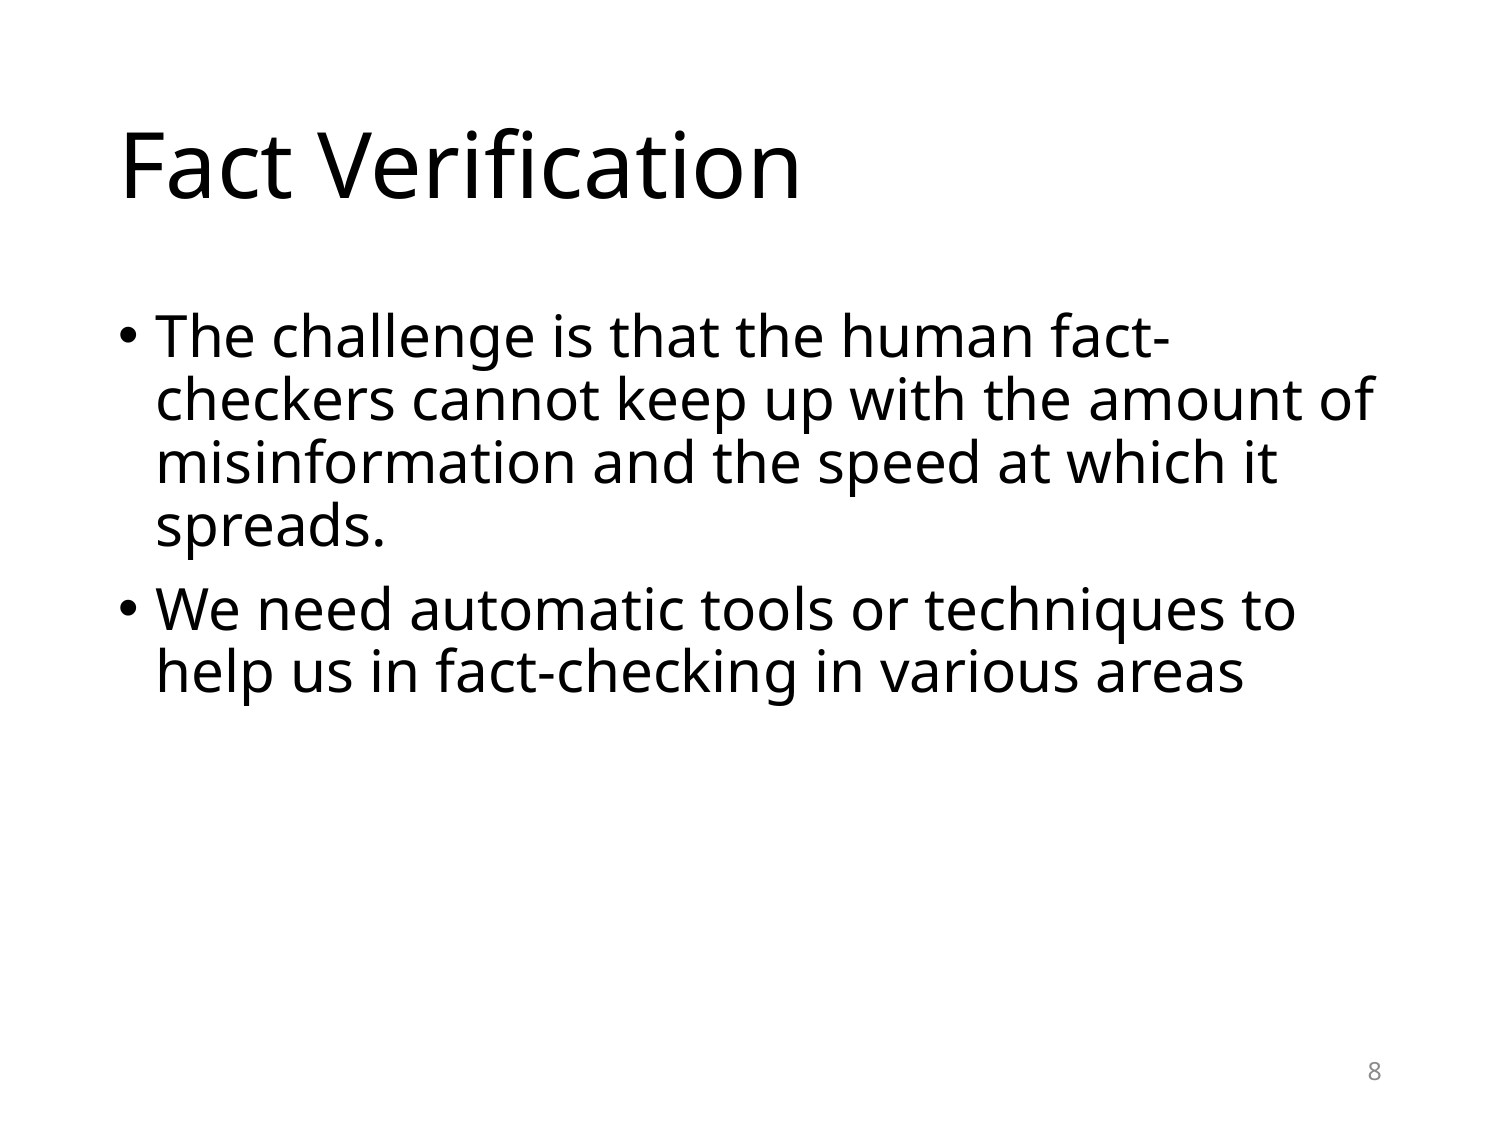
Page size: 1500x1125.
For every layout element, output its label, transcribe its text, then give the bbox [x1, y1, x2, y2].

slide_number 8 [1059, 1042, 1397, 1103]
list ﻿The challenge is that the human fact-checkers cannot keep up with the amount of misinformation and the speed at which it spreads. We need automatic tools or techniques to help us in fact-checking in various areas [103, 299, 1397, 1014]
title Fact Verification [103, 59, 1397, 278]
